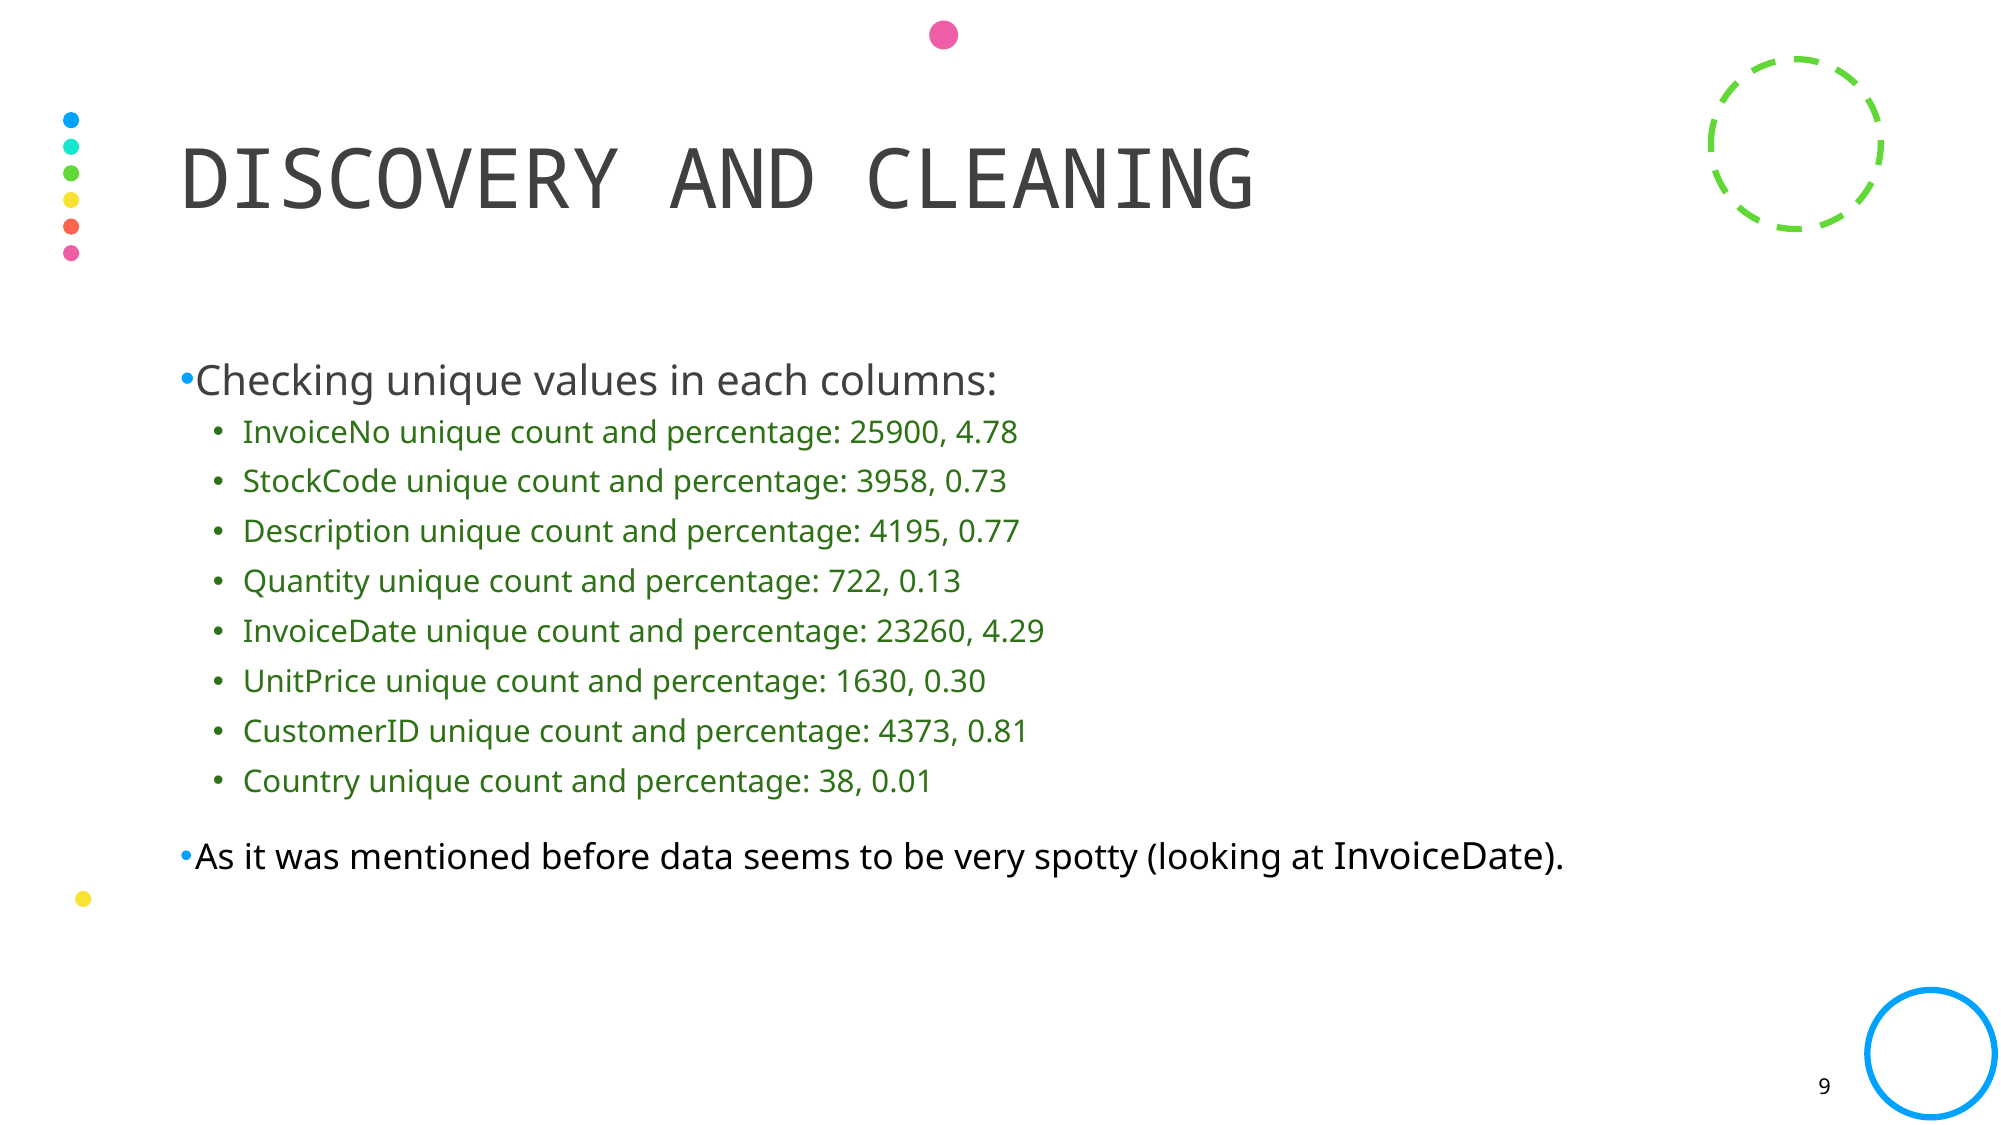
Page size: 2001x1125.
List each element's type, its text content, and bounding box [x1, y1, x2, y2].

title Discovery and cleaning [180, 69, 1830, 294]
list Checking unique values in each columns: InvoiceNo unique count and percentage: 25900, 4.78 StockCode unique count and percentage: 3958, 0.73 Description unique count and percentage: 4195, 0.77 Quantity unique count and percentage: 722, 0.13 InvoiceDate unique count and percentage: 23260, 4.29 UnitPrice unique count and percentage: 1630, 0.30 CustomerID unique count and percentage: 4373, 0.81 Country unique count and percentage: 38, 0.01 As it was mentioned before data seems to be very spotty (looking at InvoiceDate). [180, 345, 1830, 963]
slide_number 9 [1803, 1057, 1932, 1118]
